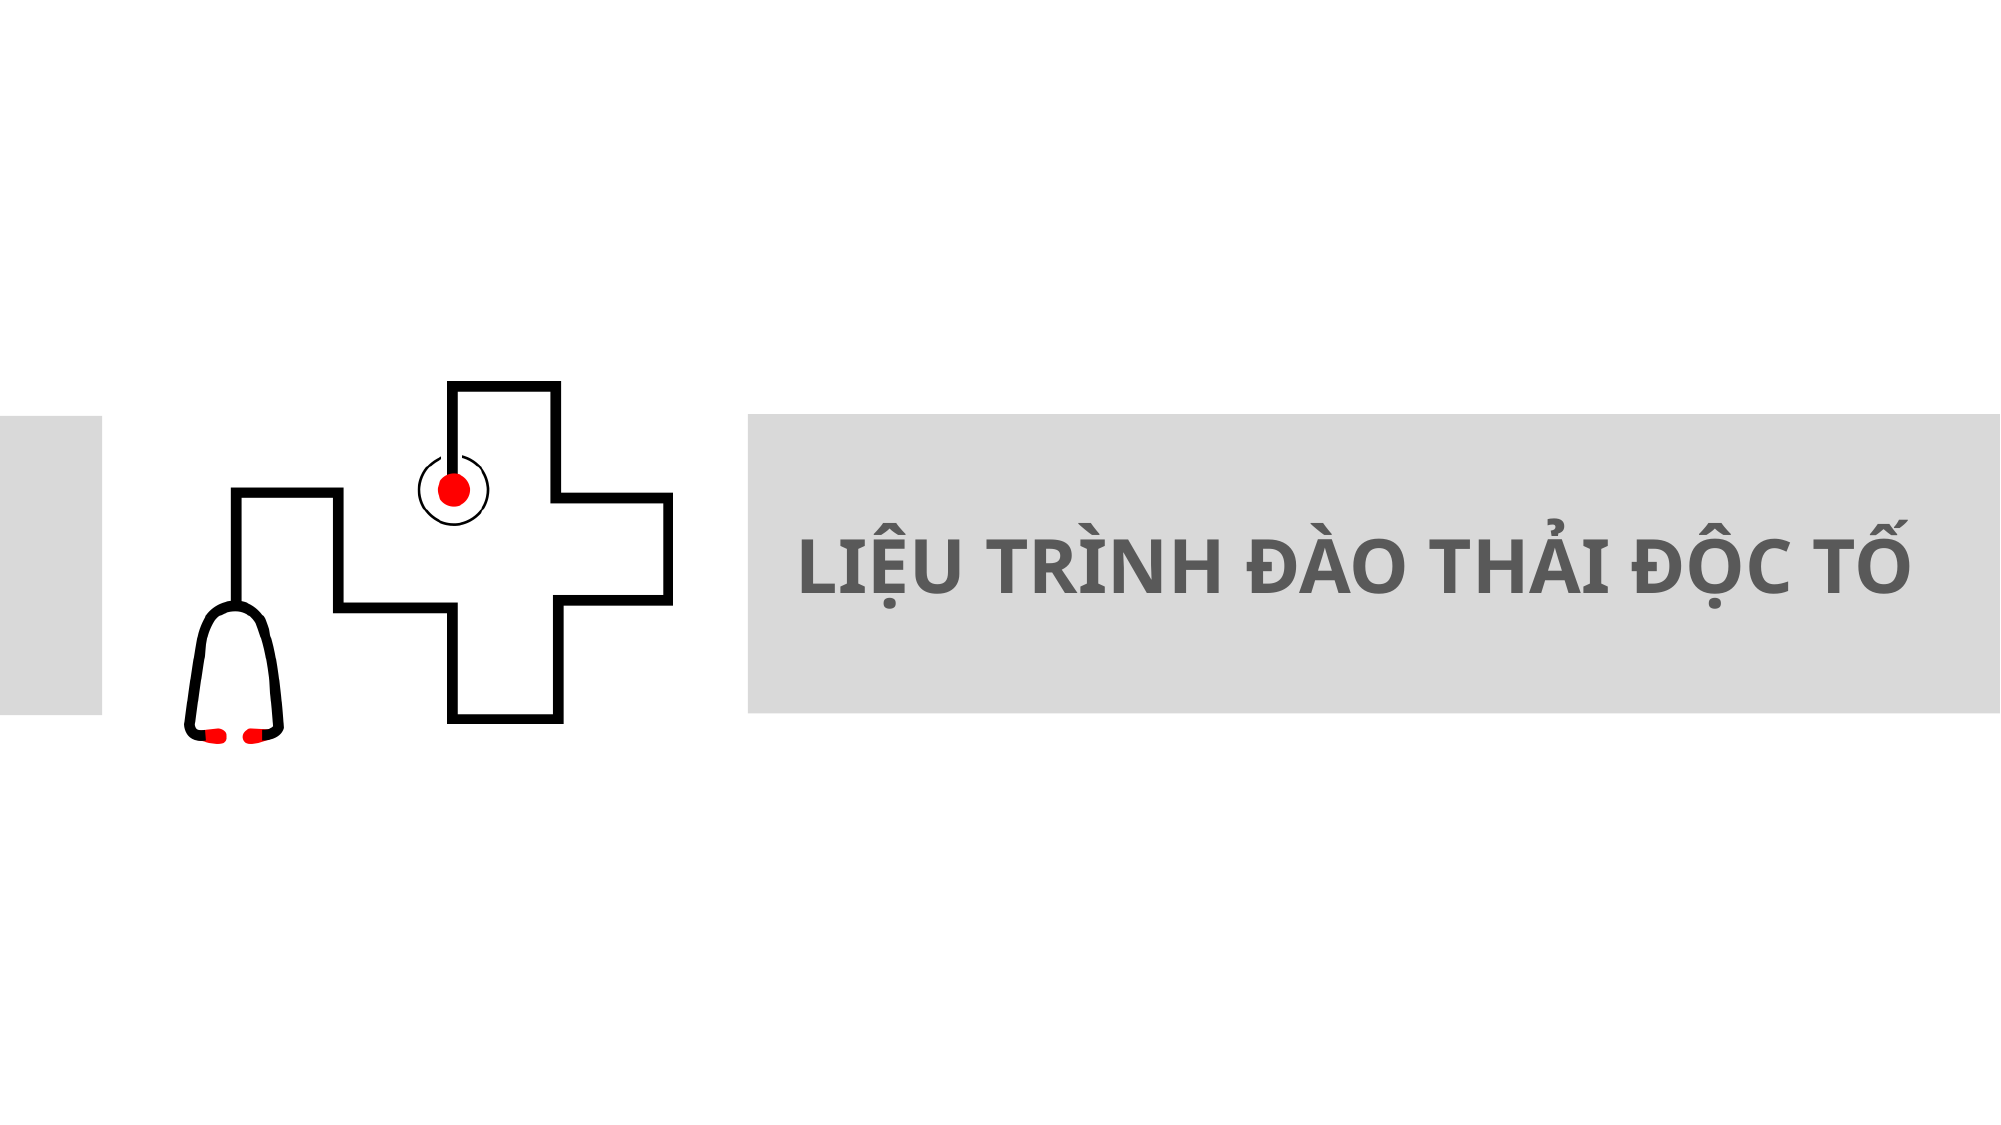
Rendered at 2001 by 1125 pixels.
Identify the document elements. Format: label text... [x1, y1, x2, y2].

picture [184, 381, 673, 744]
list LIỆU TRÌNH ĐÀO THẢI ĐỘC TỐ [780, 502, 1970, 629]
